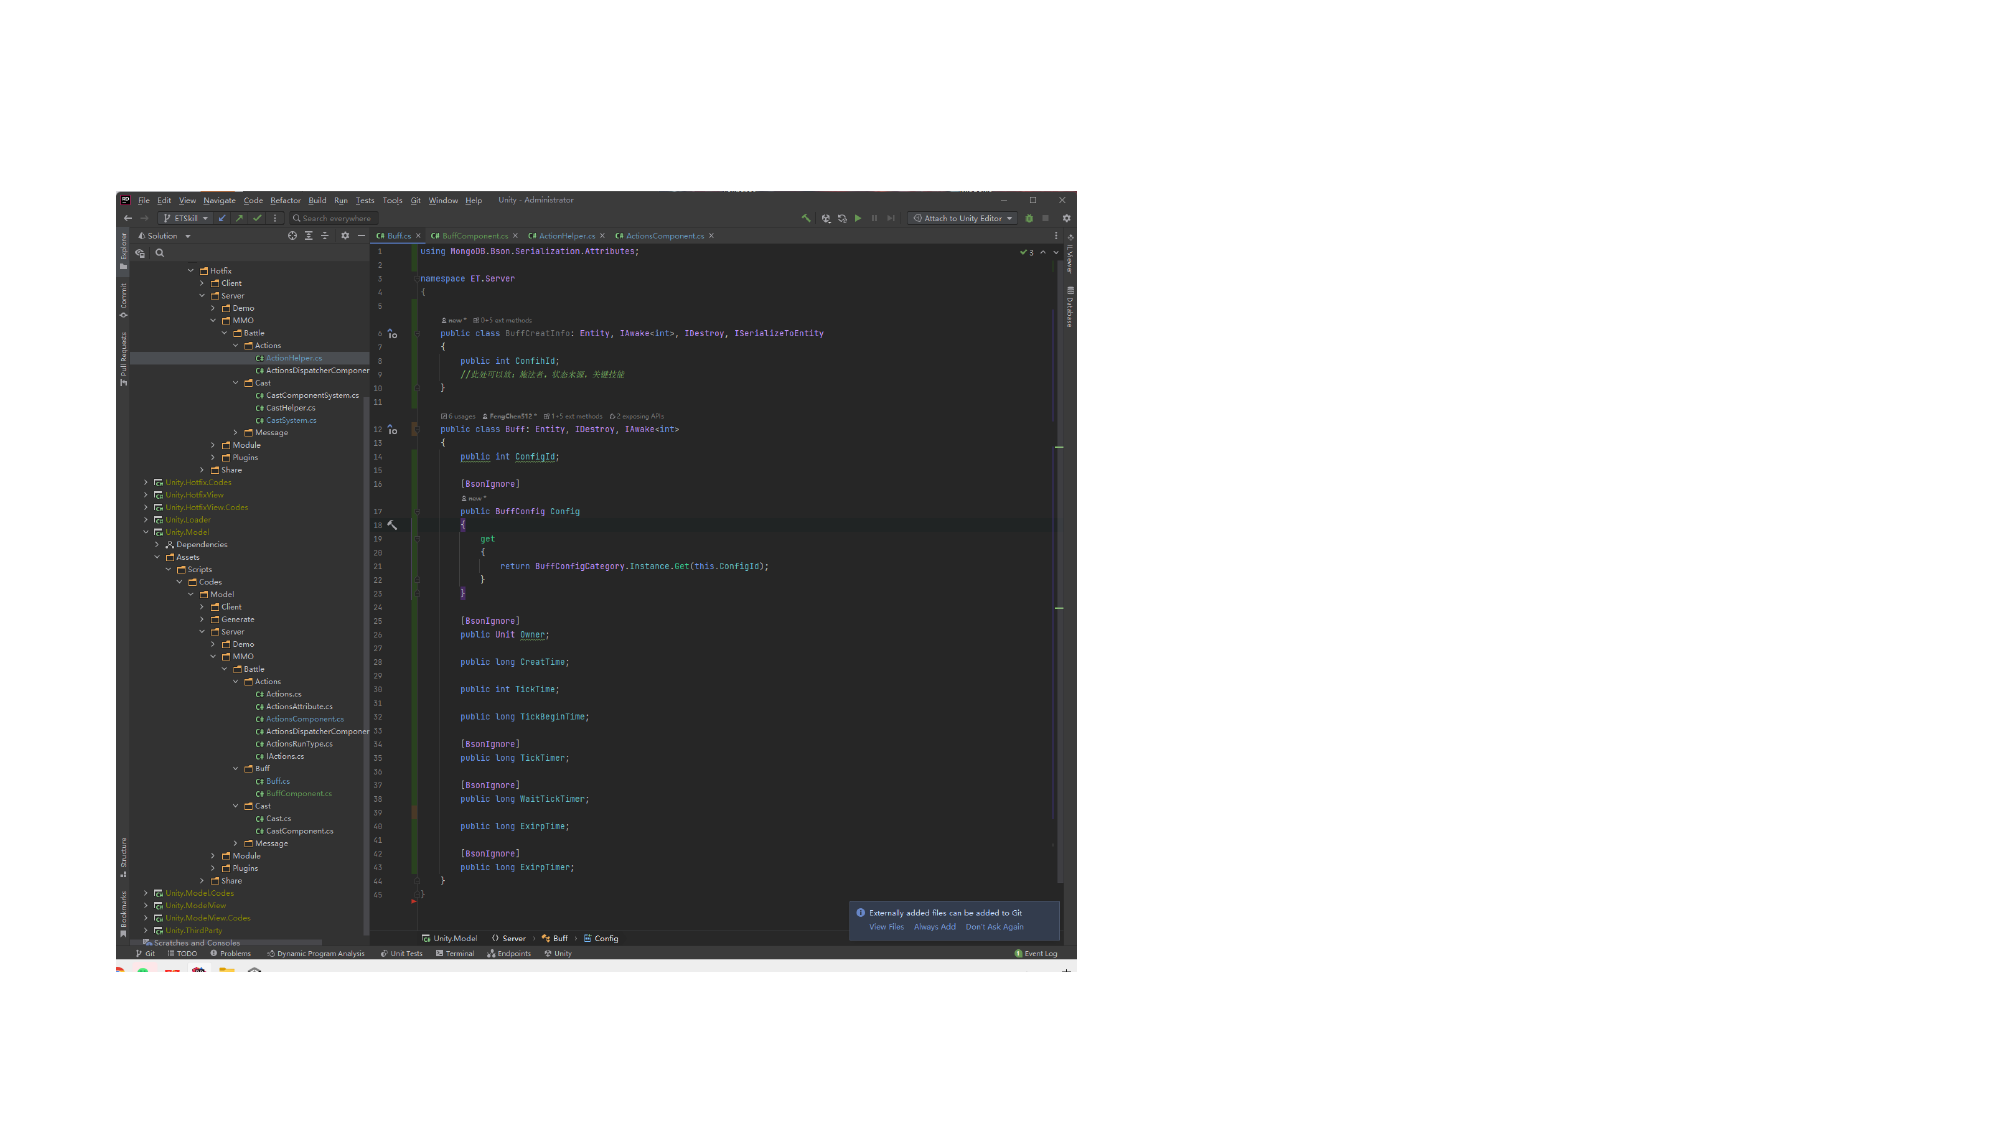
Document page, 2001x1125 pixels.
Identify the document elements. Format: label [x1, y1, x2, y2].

list [115, 190, 1077, 973]
